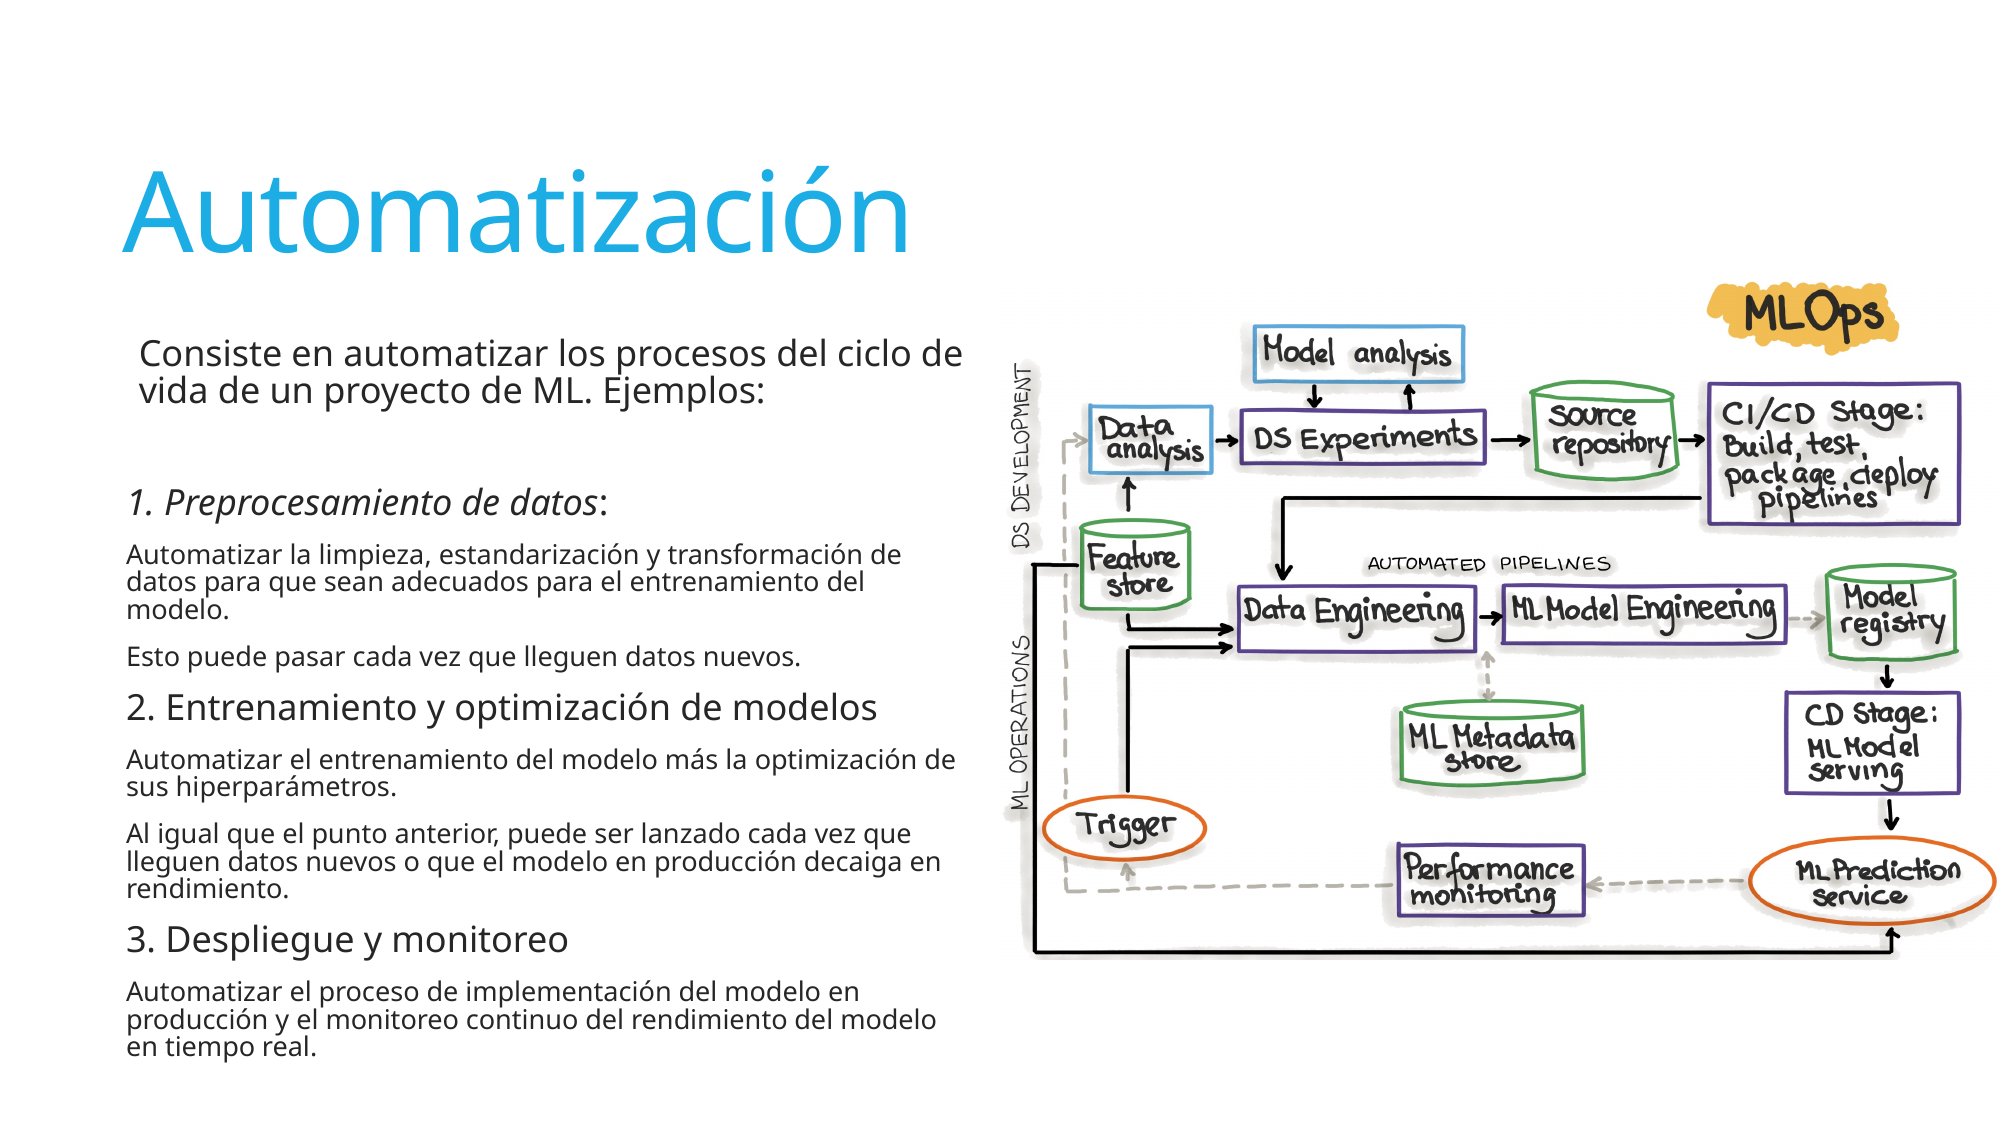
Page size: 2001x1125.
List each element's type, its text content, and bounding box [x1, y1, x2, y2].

title Automatización [107, 81, 1875, 354]
list Consiste en automatizar los procesos del ciclo de vida de un proyecto de ML. Ejemplos: 1. Preprocesamiento de datos: Automatizar la limpieza, estandarización y transformación de datos para que sean adecuados para el entrenamiento del modelo. Esto puede pasar cada vez que lleguen datos nuevos. 2. Entrenamiento y optimización de modelos Automatizar el entrenamiento del modelo más la optimización de sus hiperparámetros. Al igual que el punto anterior, puede ser lanzado cada vez que lleguen datos nuevos o que el modelo en producción decaiga en rendimiento. 3. Despliegue y monitoreo Automatizar el proceso de implementación del modelo en producción y el monitoreo continuo del rendimiento del modelo en tiempo real. [111, 329, 989, 1074]
picture [999, 281, 2000, 961]
